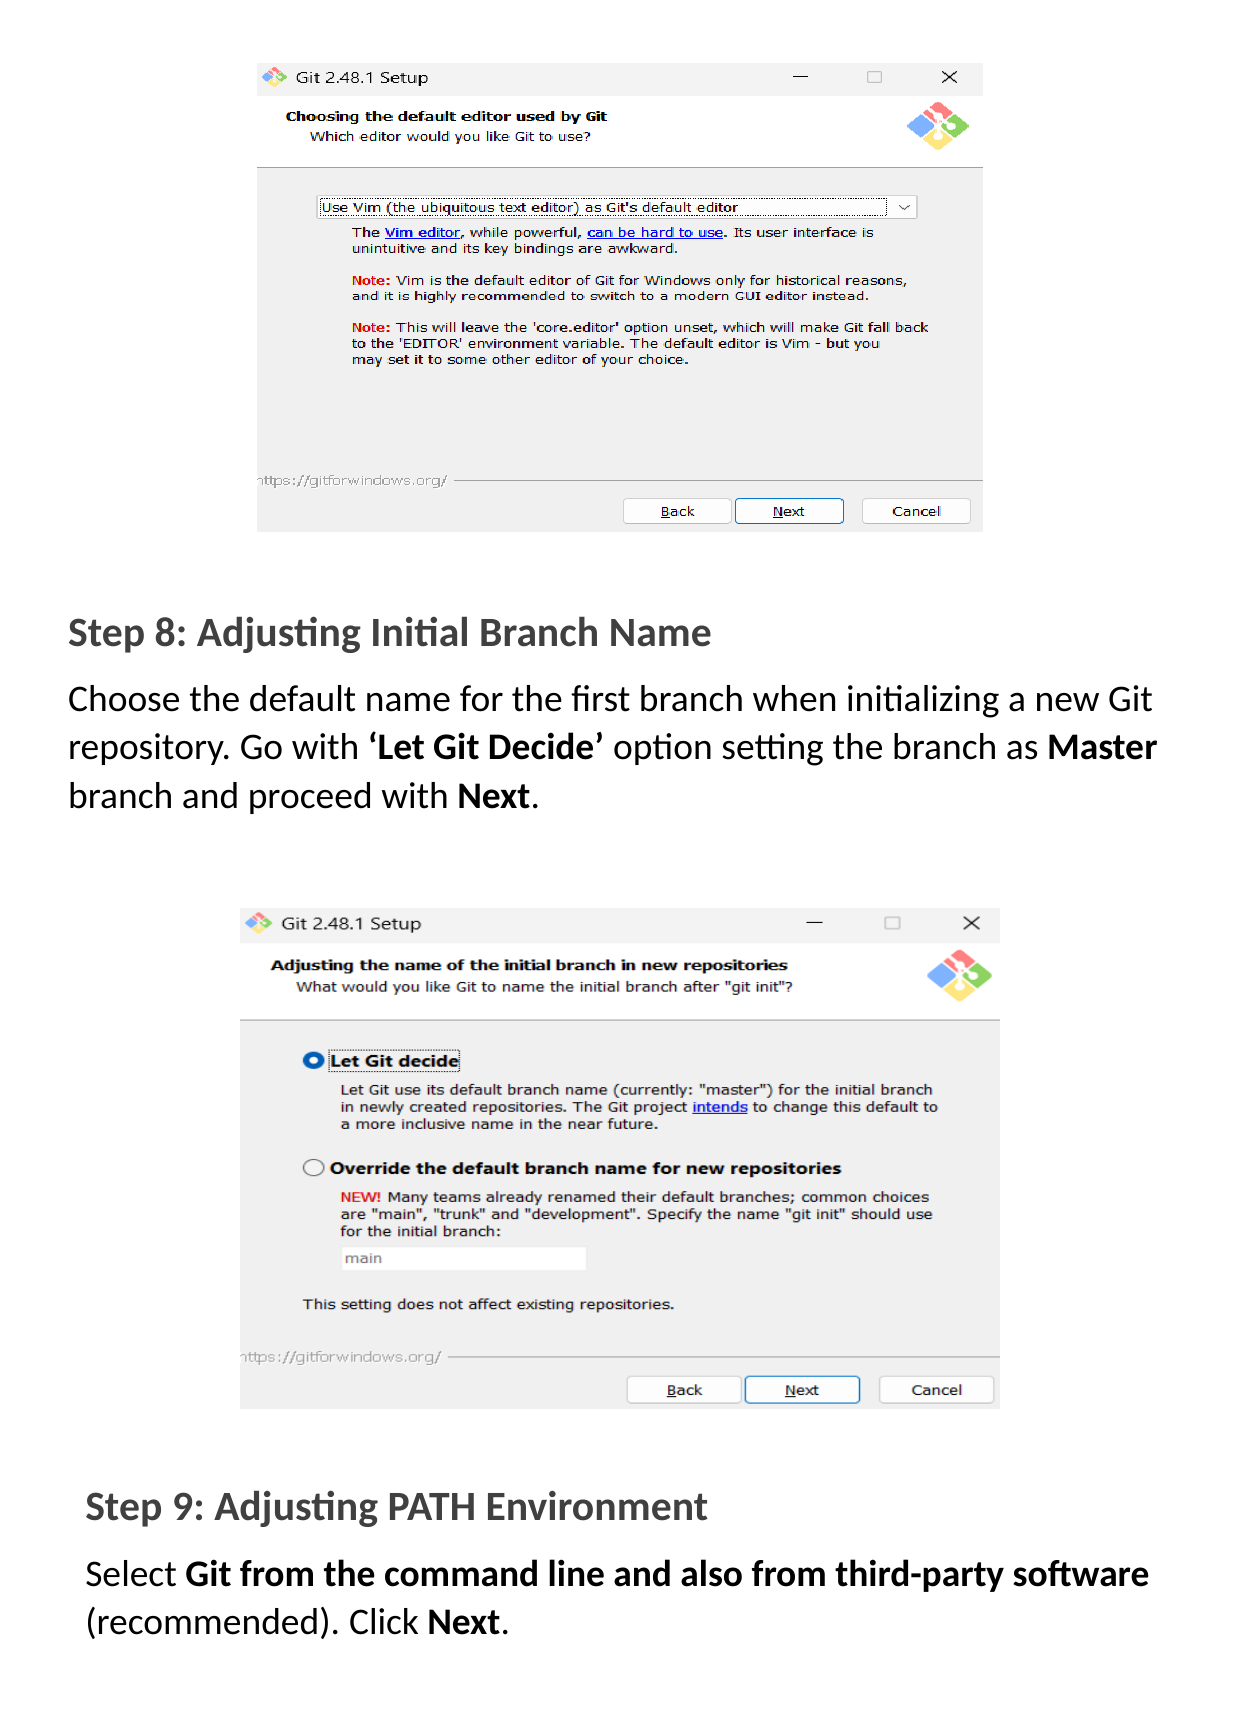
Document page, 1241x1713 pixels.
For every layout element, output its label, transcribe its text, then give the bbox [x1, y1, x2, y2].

text_box Step 8: Adjusting Initial Branch Name Choose the default name for the first branch when initializing a new Git repository. Go with ‘Let Git Decide’ option setting the branch as Master branch and proceed with Next. [53, 593, 1241, 823]
picture [240, 908, 1000, 1409]
text_box Step 9: Adjusting PATH Environment Select Git from the command line and also from third-party software (recommended). Click Next. [70, 1468, 1170, 1650]
picture [257, 63, 983, 532]
